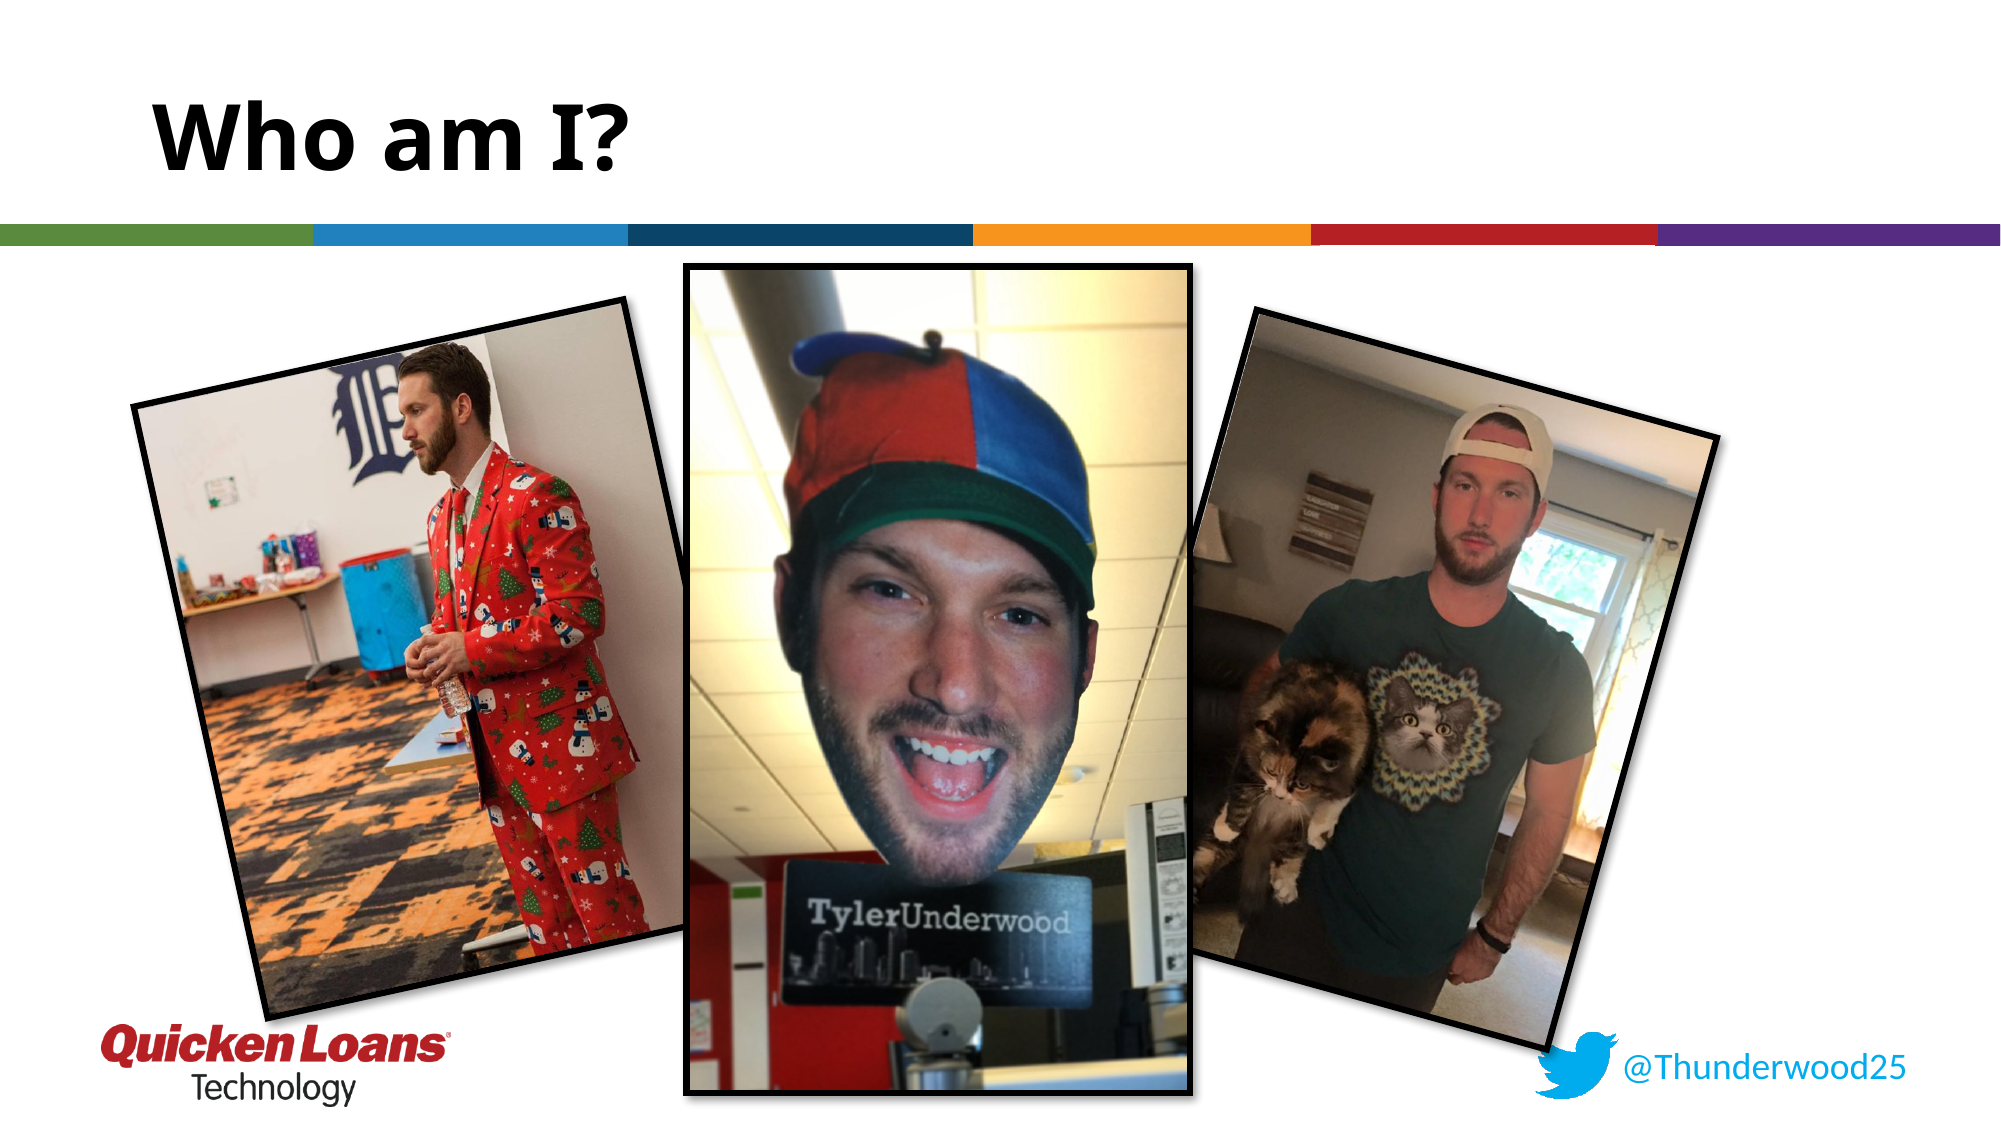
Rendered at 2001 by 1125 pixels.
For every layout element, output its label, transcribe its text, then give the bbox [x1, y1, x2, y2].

picture [138, 269, 1712, 1090]
title Who am I? [137, 57, 1863, 225]
picture [101, 1024, 451, 1107]
picture [1524, 1013, 1629, 1117]
